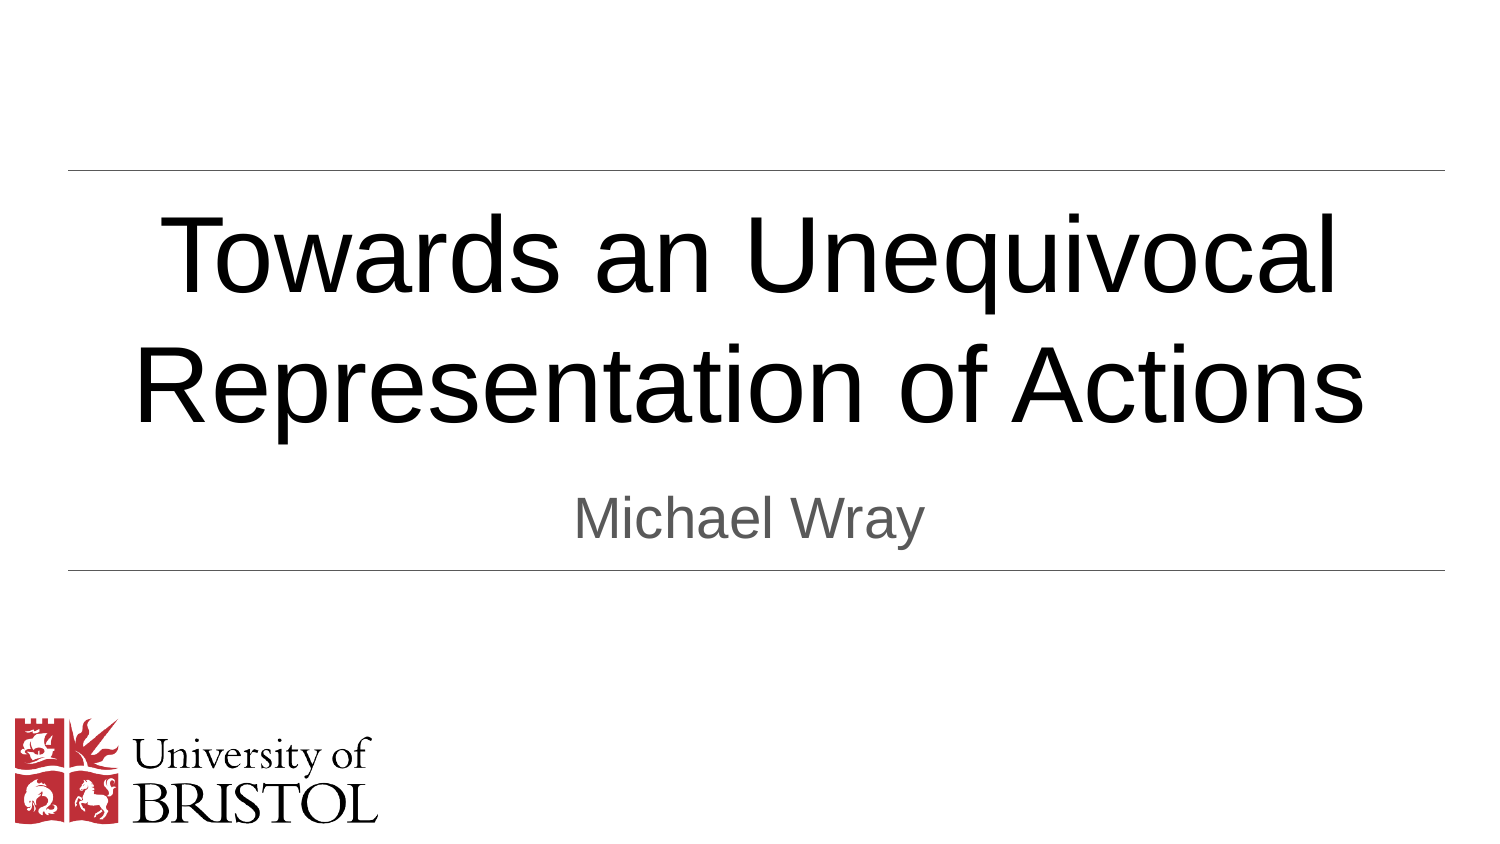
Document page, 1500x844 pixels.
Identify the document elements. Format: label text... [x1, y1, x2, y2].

subtitle Michael Wray [51, 464, 1449, 595]
picture [14, 715, 379, 826]
title Towards an Unequivocal Representation of Actions [51, 122, 1449, 459]
